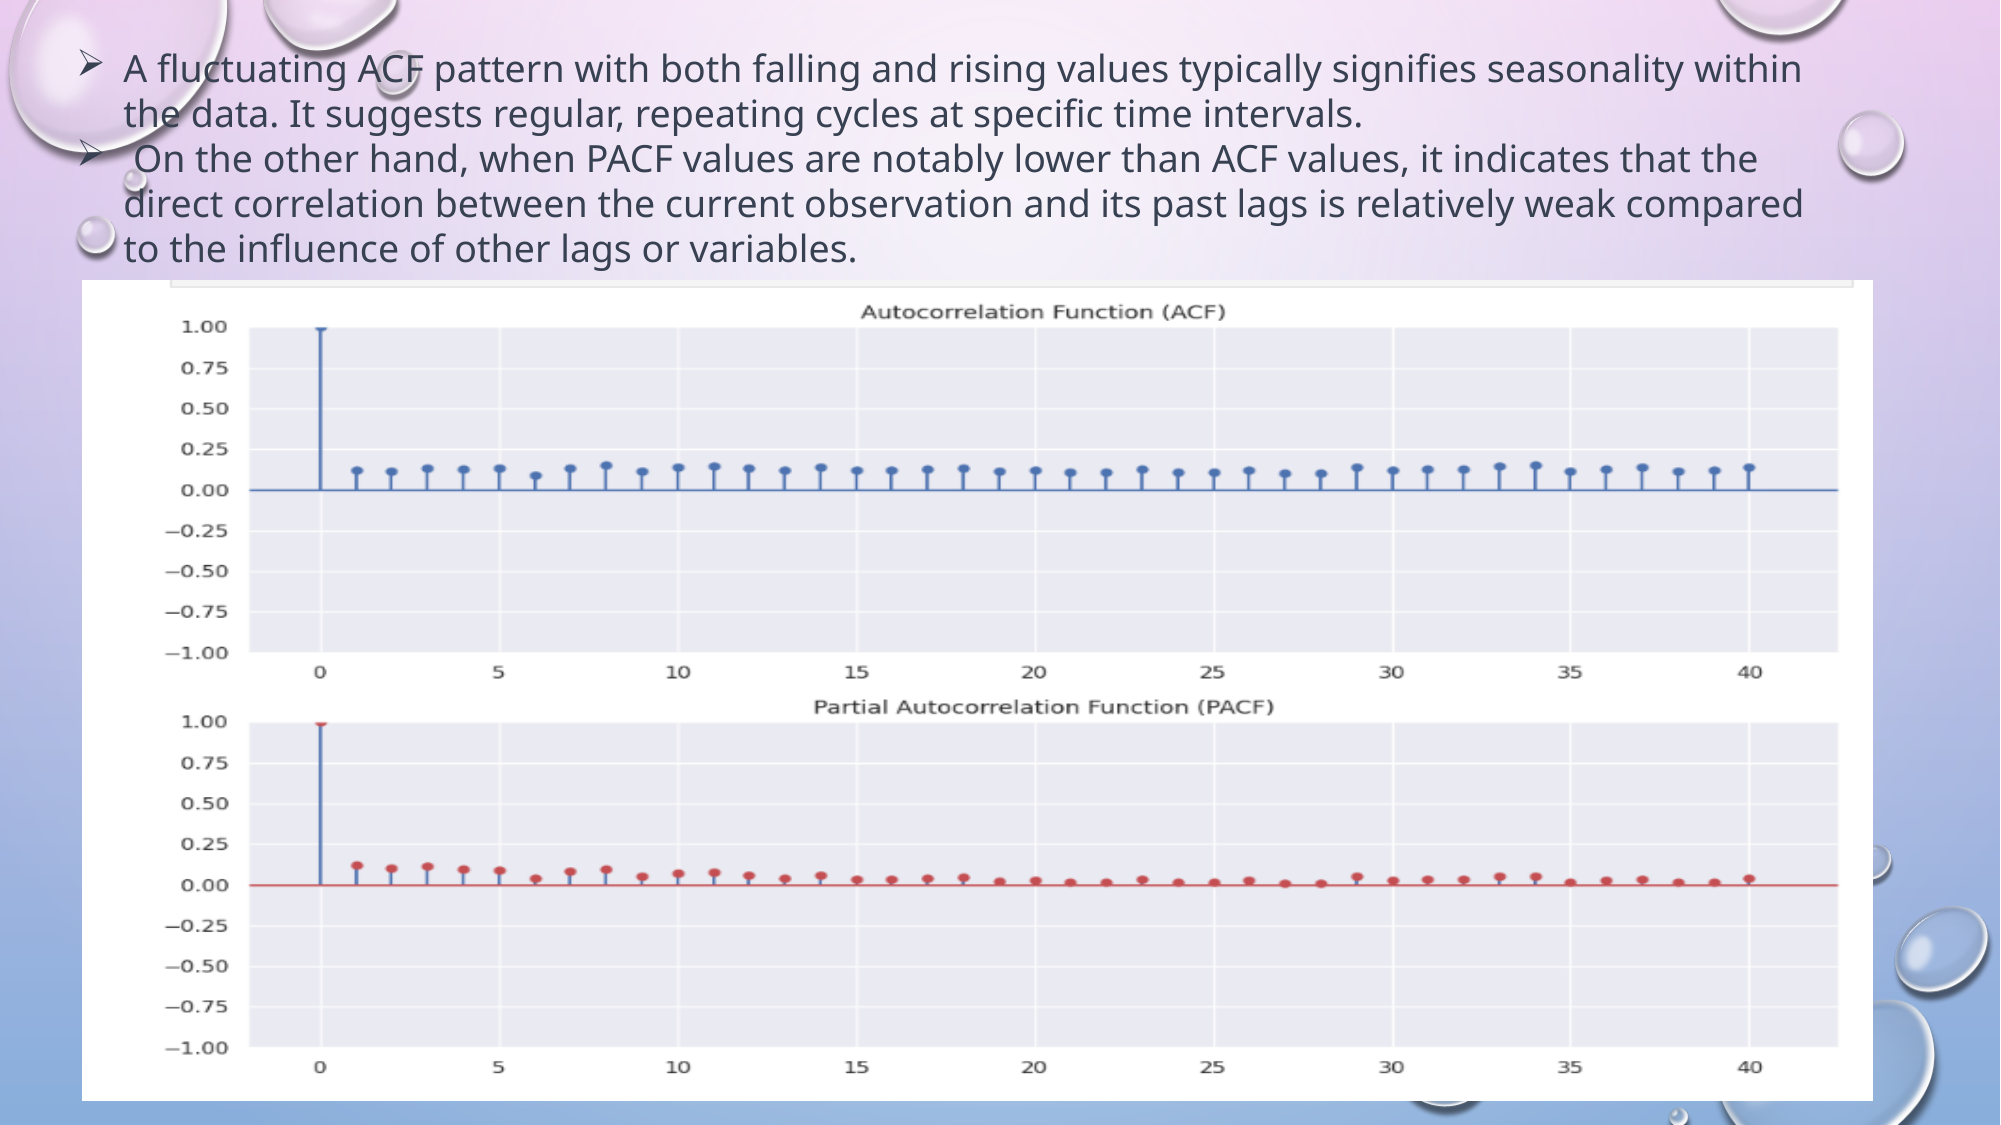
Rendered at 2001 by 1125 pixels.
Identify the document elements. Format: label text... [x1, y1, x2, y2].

text_box A fluctuating ACF pattern with both falling and rising values typically signifies seasonality within the data. It suggests regular, repeating cycles at specific time intervals. On the other hand, when PACF values are notably lower than ACF values, it indicates that the direct correlation between the current observation and its past lags is relatively weak compared to the influence of other lags or variables. [61, 37, 1833, 278]
picture [0, 0, 2000, 1125]
